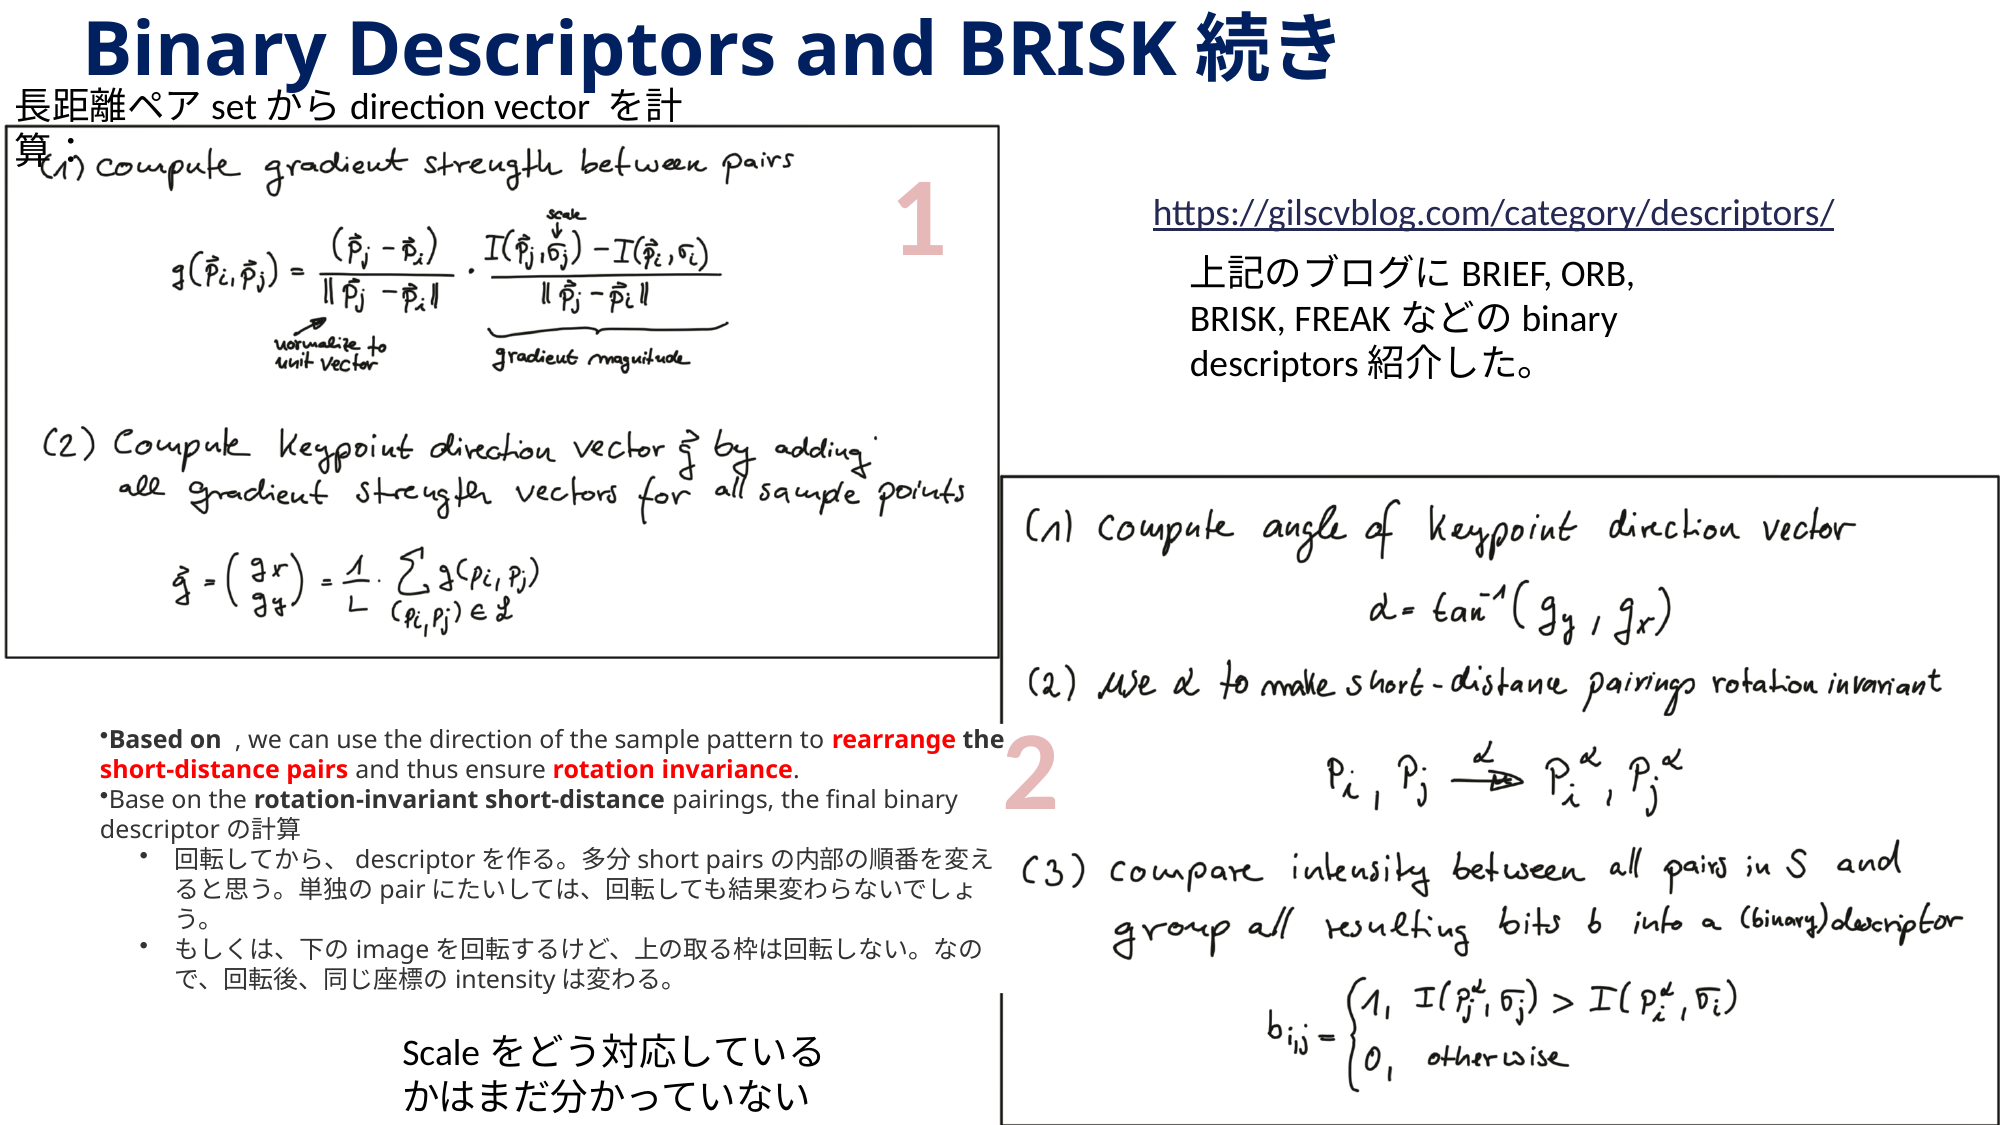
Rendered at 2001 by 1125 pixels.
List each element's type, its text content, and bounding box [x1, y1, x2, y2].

text_box https://gilscvblog.com/category/descriptors/ [1138, 180, 1850, 241]
text_box 上記のブログにBRIEF, ORB, BRISK, FREAKなどのbinary descriptors紹介した。 [1175, 241, 1729, 392]
text_box Scaleをどう対応しているかはまだ分かっていない [387, 1020, 863, 1125]
title Binary Descriptors and BRISK続き [82, 0, 1918, 95]
text_box 2 [987, 689, 993, 840]
picture [4, 124, 2000, 1125]
